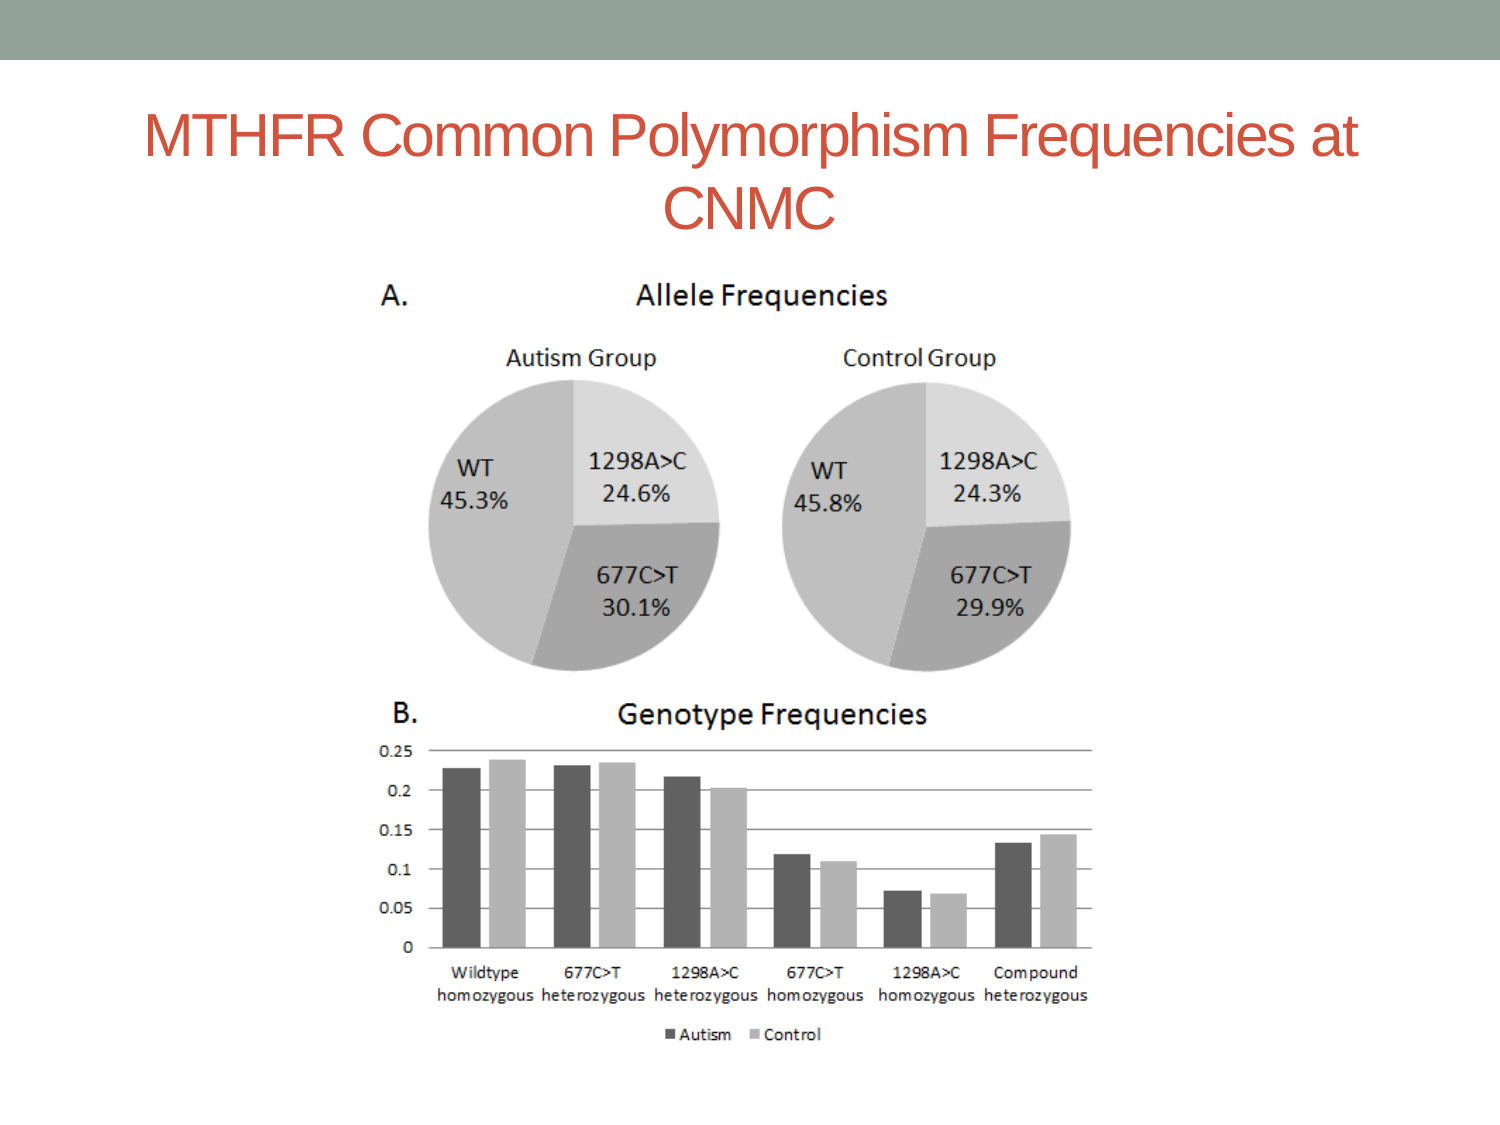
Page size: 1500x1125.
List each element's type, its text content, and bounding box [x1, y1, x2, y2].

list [298, 262, 1201, 1063]
title MTHFR Common Polymorphism Frequencies at CNMC [75, 87, 1425, 250]
